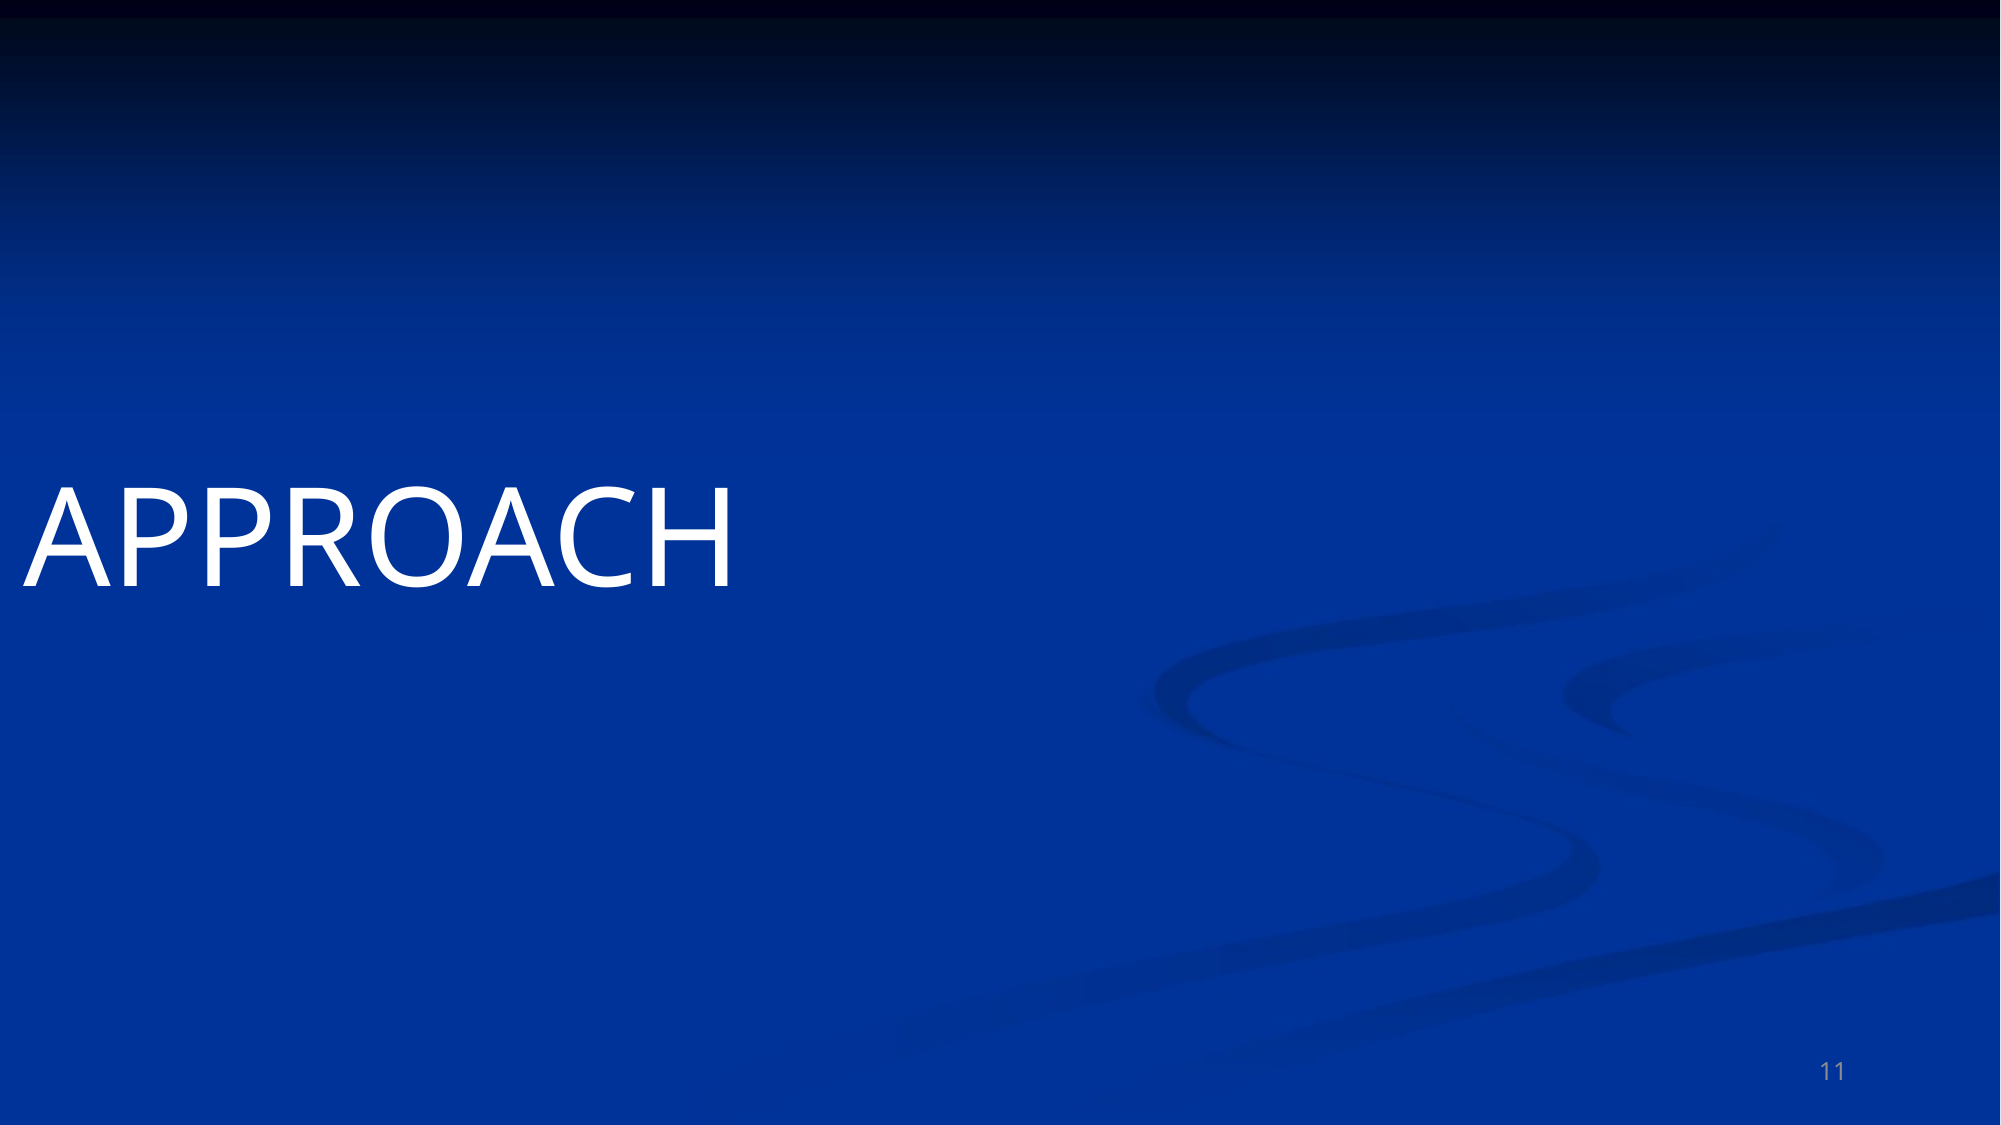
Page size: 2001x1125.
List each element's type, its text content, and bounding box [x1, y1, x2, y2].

picture [0, 0, 2001, 1125]
text_box APPROACH [8, 442, 1009, 622]
slide_number 11 [1412, 1042, 1863, 1103]
